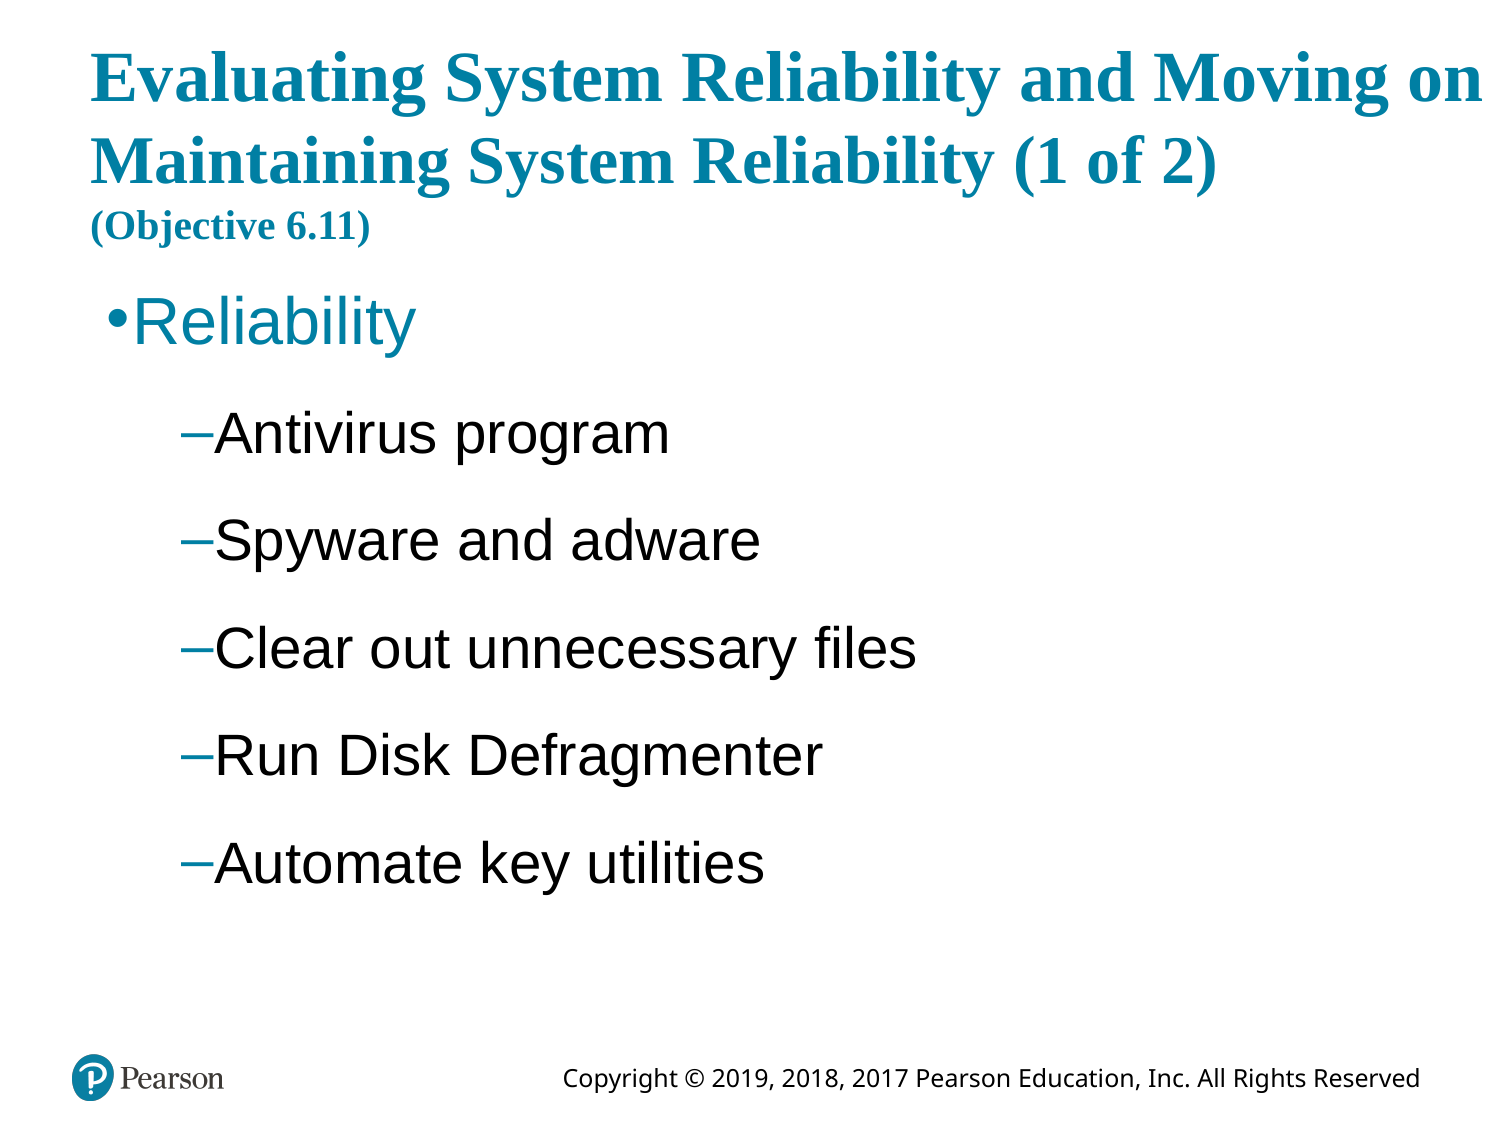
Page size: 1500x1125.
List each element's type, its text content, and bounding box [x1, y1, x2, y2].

picture [72, 1087, 83, 1101]
title Evaluating System Reliability and Moving on Maintaining System Reliability (1 of 2) (Objective 6.11) [75, 0, 1500, 263]
list Reliability Antivirus program Spyware and adware Clear out unnecessary files Run Disk Defragmenter Automate key utilities [75, 262, 1425, 1100]
